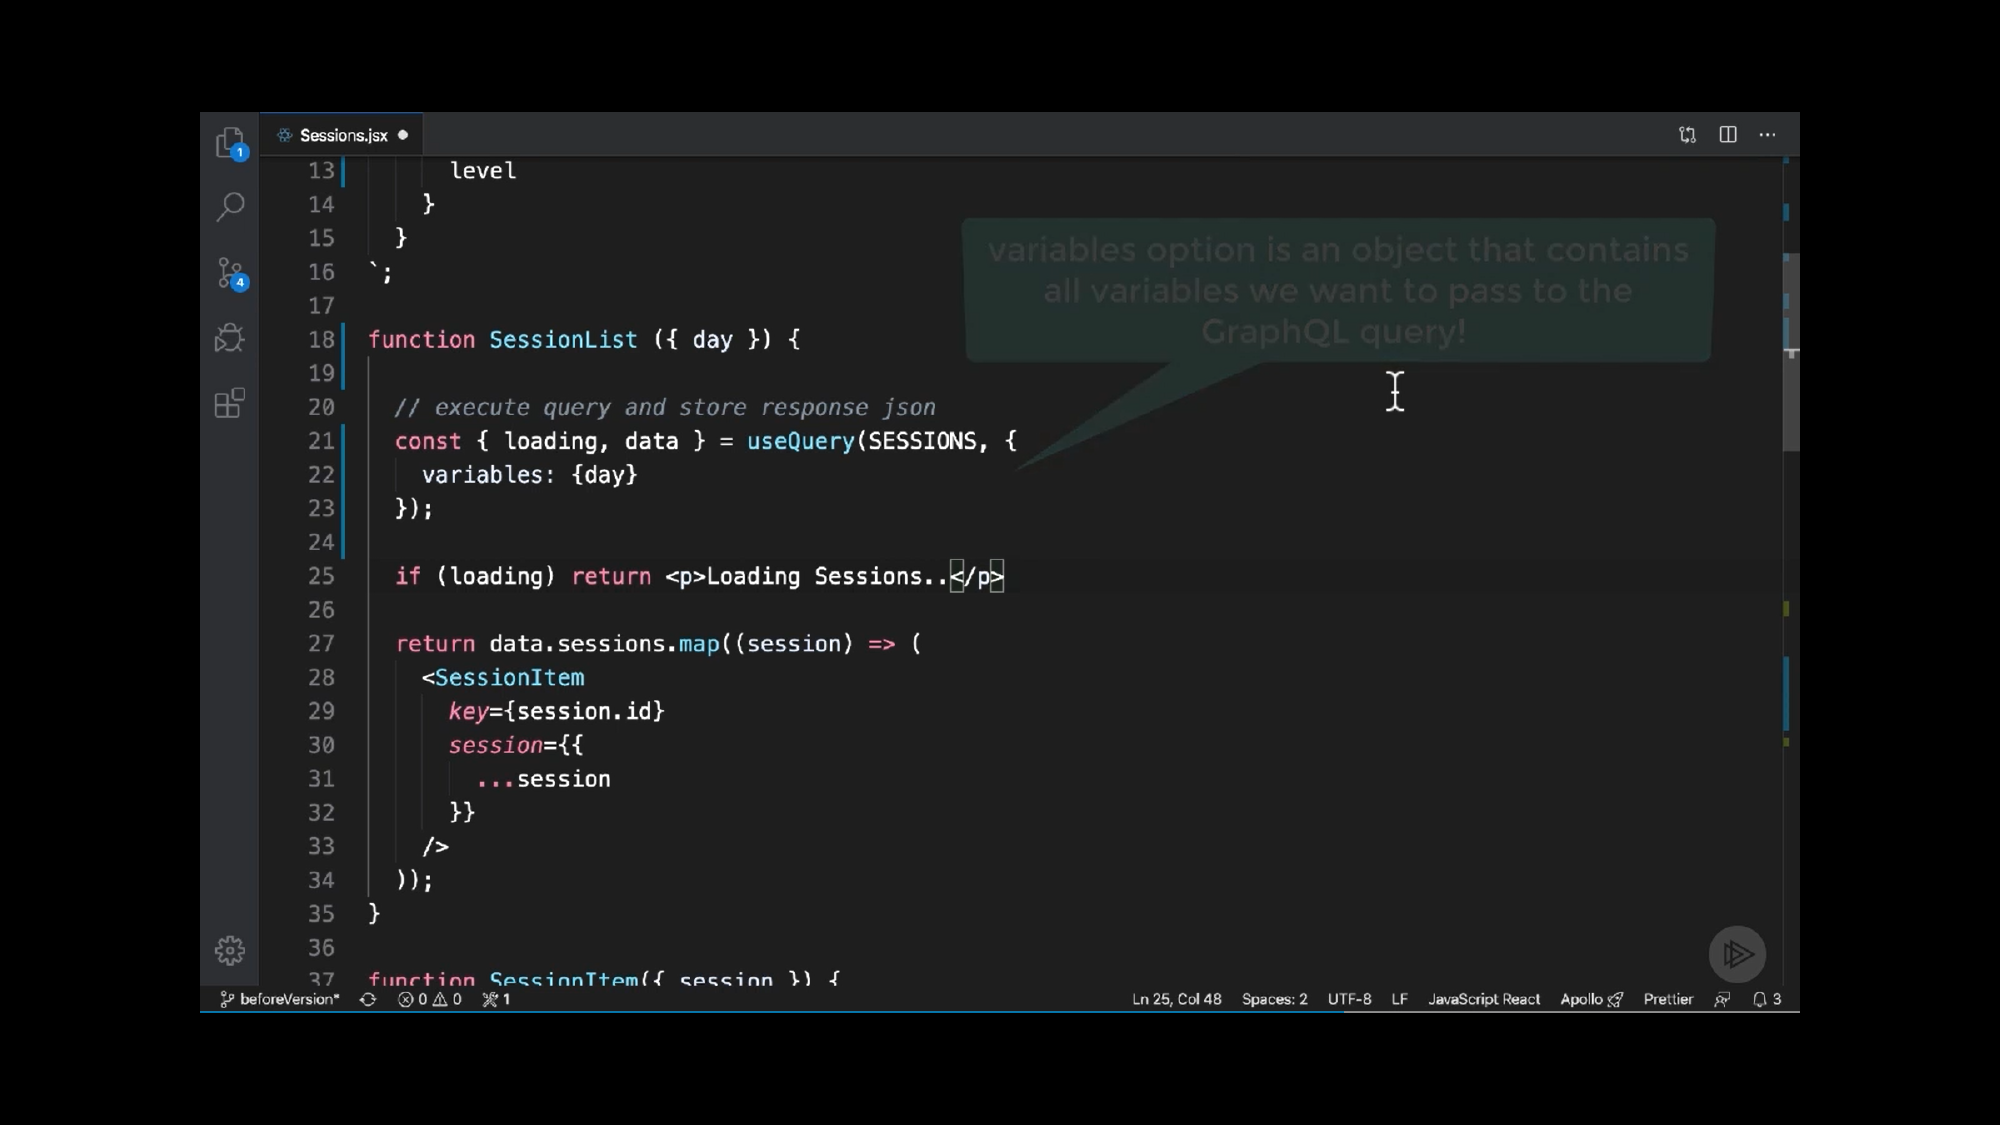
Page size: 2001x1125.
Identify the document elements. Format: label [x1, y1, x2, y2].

picture [199, 112, 1800, 1013]
